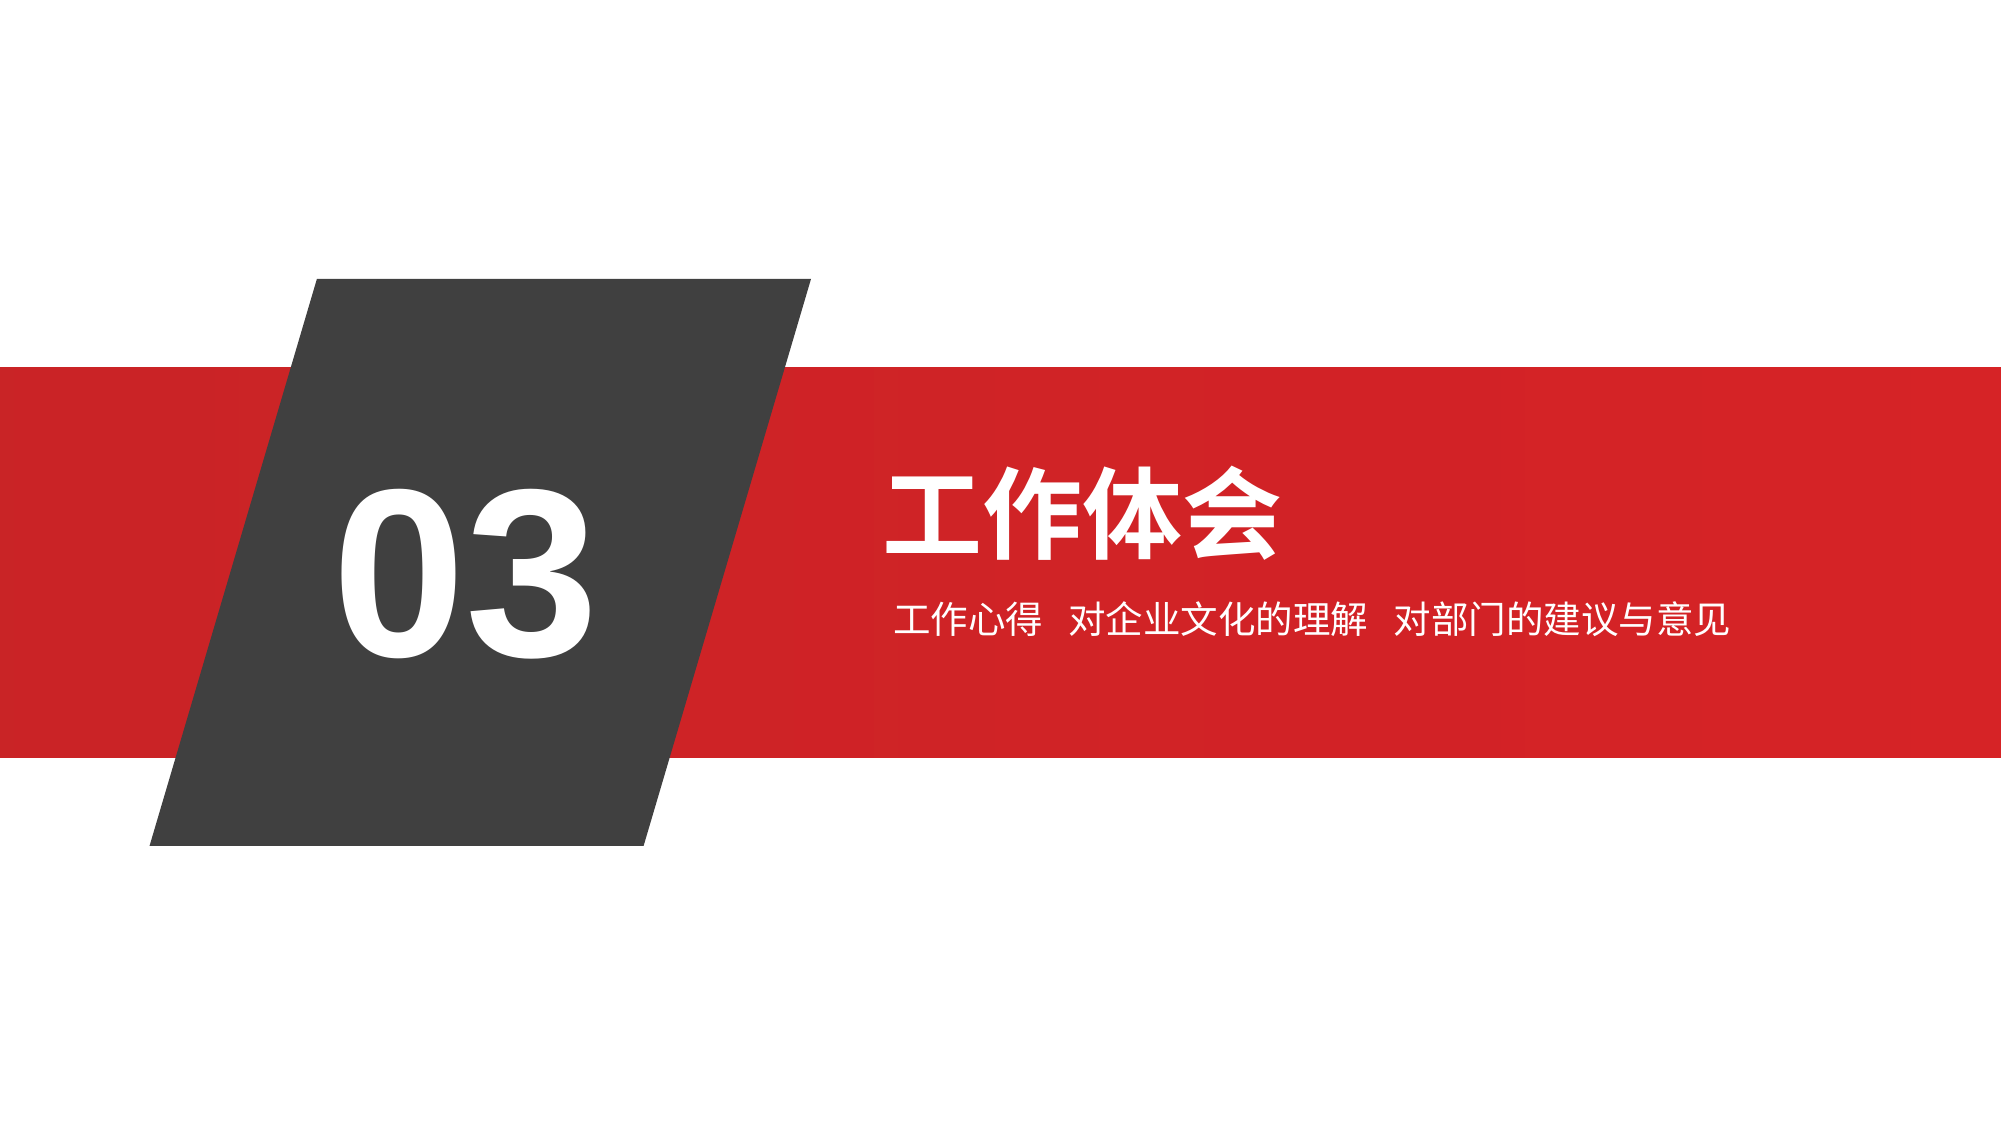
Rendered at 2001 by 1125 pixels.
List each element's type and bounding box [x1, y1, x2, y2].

text_box [147, 769, 669, 849]
text_box [289, 276, 814, 366]
picture [0, 366, 2001, 758]
